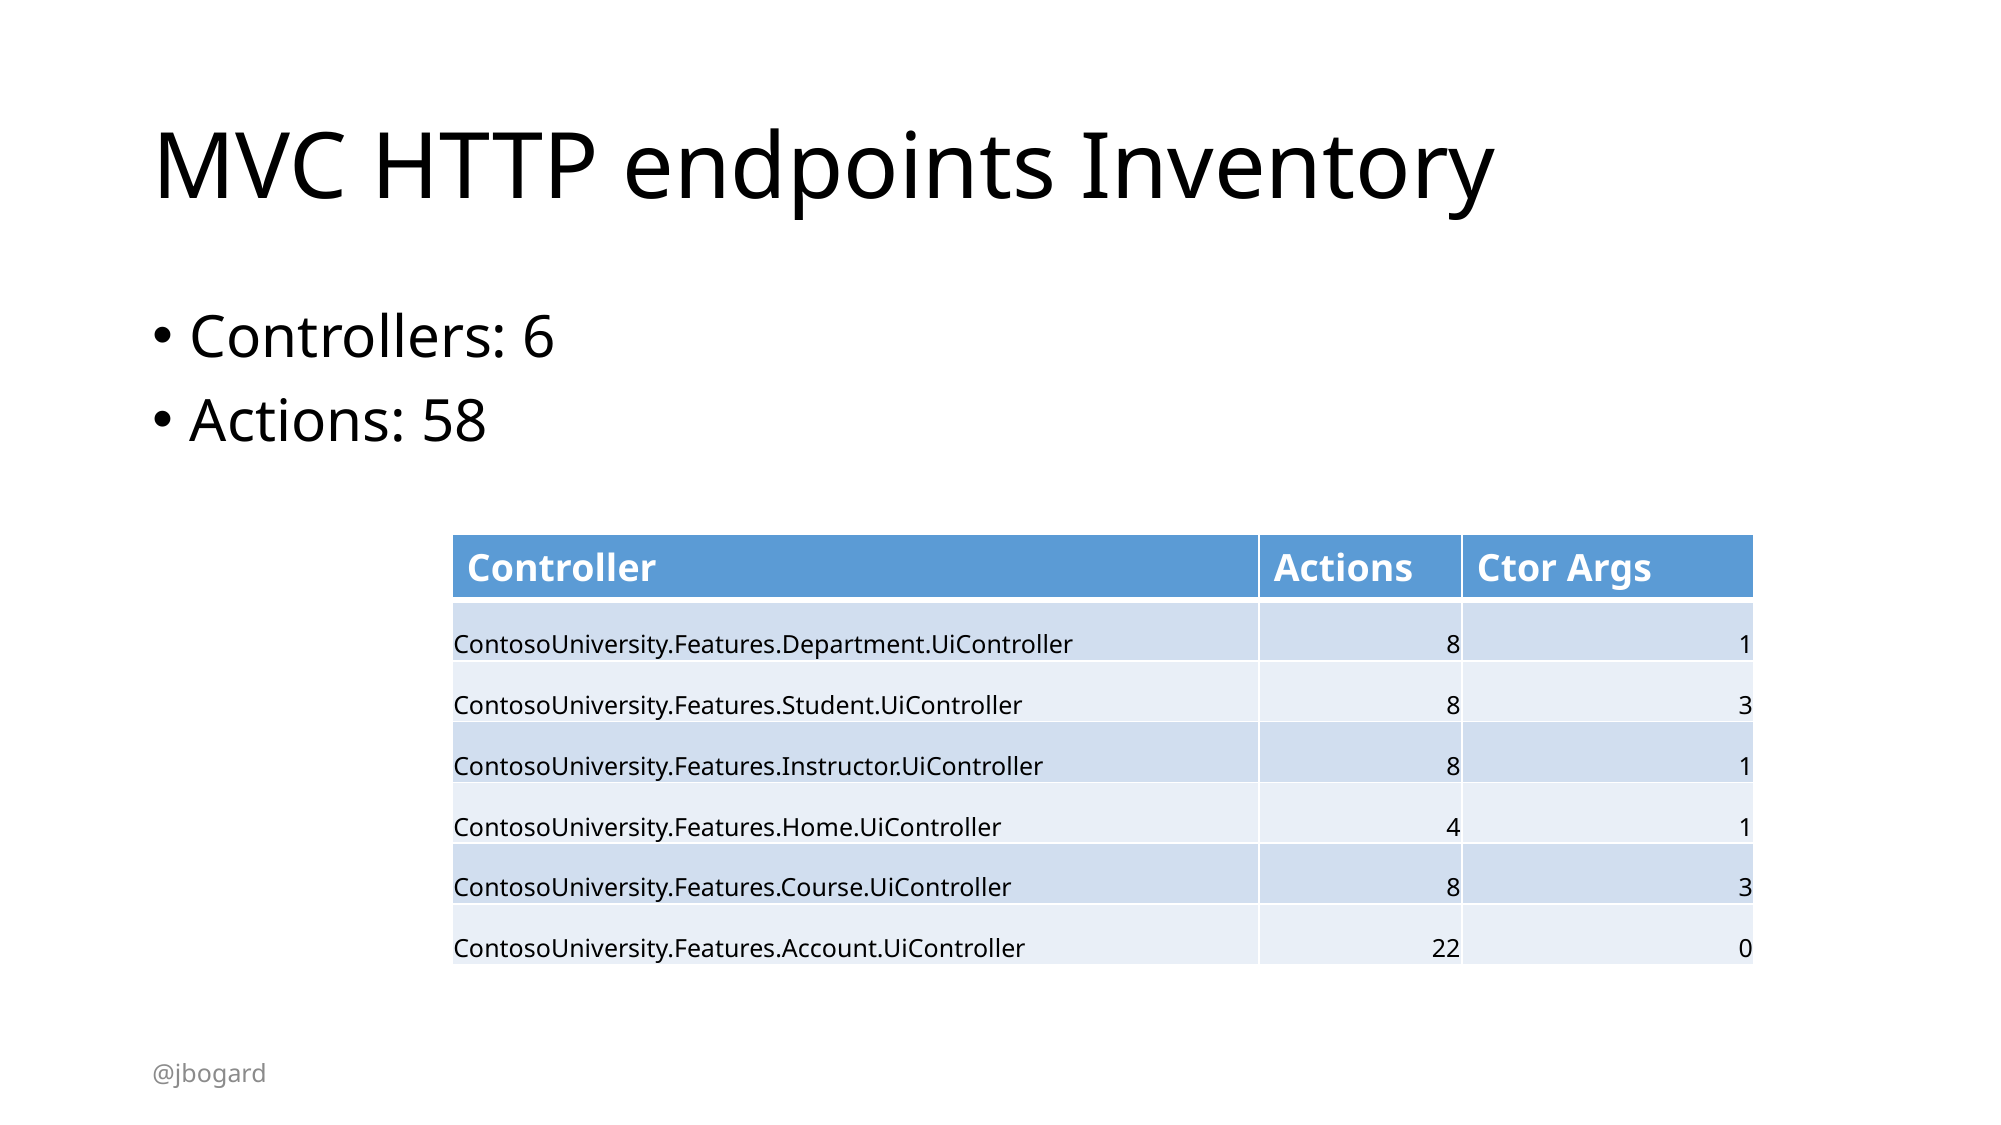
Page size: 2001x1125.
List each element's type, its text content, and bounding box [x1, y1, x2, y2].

table_cell ContosoUniversity.Features.Department.UiController [453, 603, 1258, 660]
slide_number @jbogard [137, 1042, 588, 1103]
table_cell 3 [1463, 662, 1753, 721]
table_cell 8 [1260, 662, 1461, 721]
table_cell ContosoUniversity.Features.Instructor.UiController [453, 722, 1258, 782]
table_cell 0 [1463, 905, 1753, 964]
table_cell 22 [1260, 905, 1461, 964]
table_cell 8 [1260, 603, 1461, 660]
table_cell 8 [1260, 844, 1461, 903]
table_header Actions [1260, 535, 1461, 597]
table_cell 1 [1463, 603, 1753, 660]
table_cell 4 [1260, 783, 1461, 842]
table_header Controller [453, 535, 1258, 597]
list Controllers: 6 Actions: 58 [137, 299, 1863, 1014]
table_cell ContosoUniversity.Features.Account.UiController [453, 905, 1258, 964]
title MVC HTTP endpoints Inventory [137, 59, 1863, 278]
table_cell 3 [1463, 844, 1753, 903]
table_header Ctor Args [1463, 535, 1753, 597]
table_cell ContosoUniversity.Features.Course.UiController [453, 844, 1258, 903]
table_cell 1 [1463, 722, 1753, 782]
table_cell 8 [1260, 722, 1461, 782]
table_cell 1 [1463, 783, 1753, 842]
table_cell ContosoUniversity.Features.Home.UiController [453, 783, 1258, 842]
table_cell ContosoUniversity.Features.Student.UiController [453, 662, 1258, 721]
